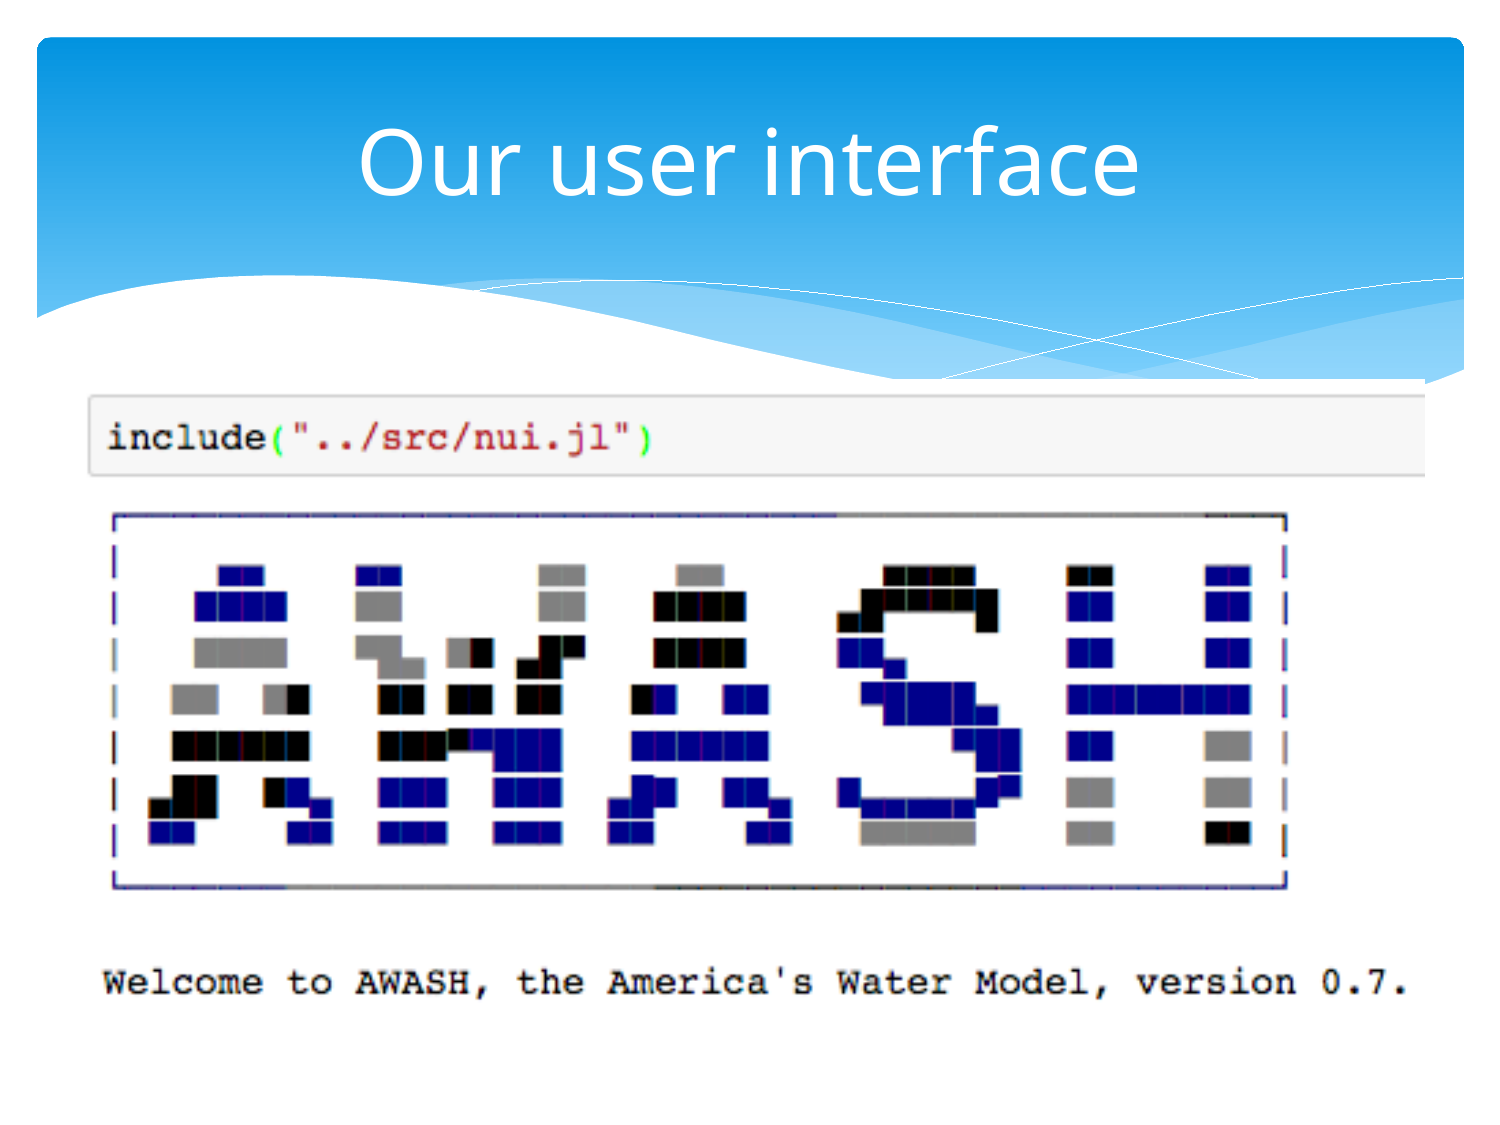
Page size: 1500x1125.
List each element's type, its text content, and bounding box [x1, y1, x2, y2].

title Our user interface [75, 55, 1425, 261]
picture [74, 378, 1426, 1022]
